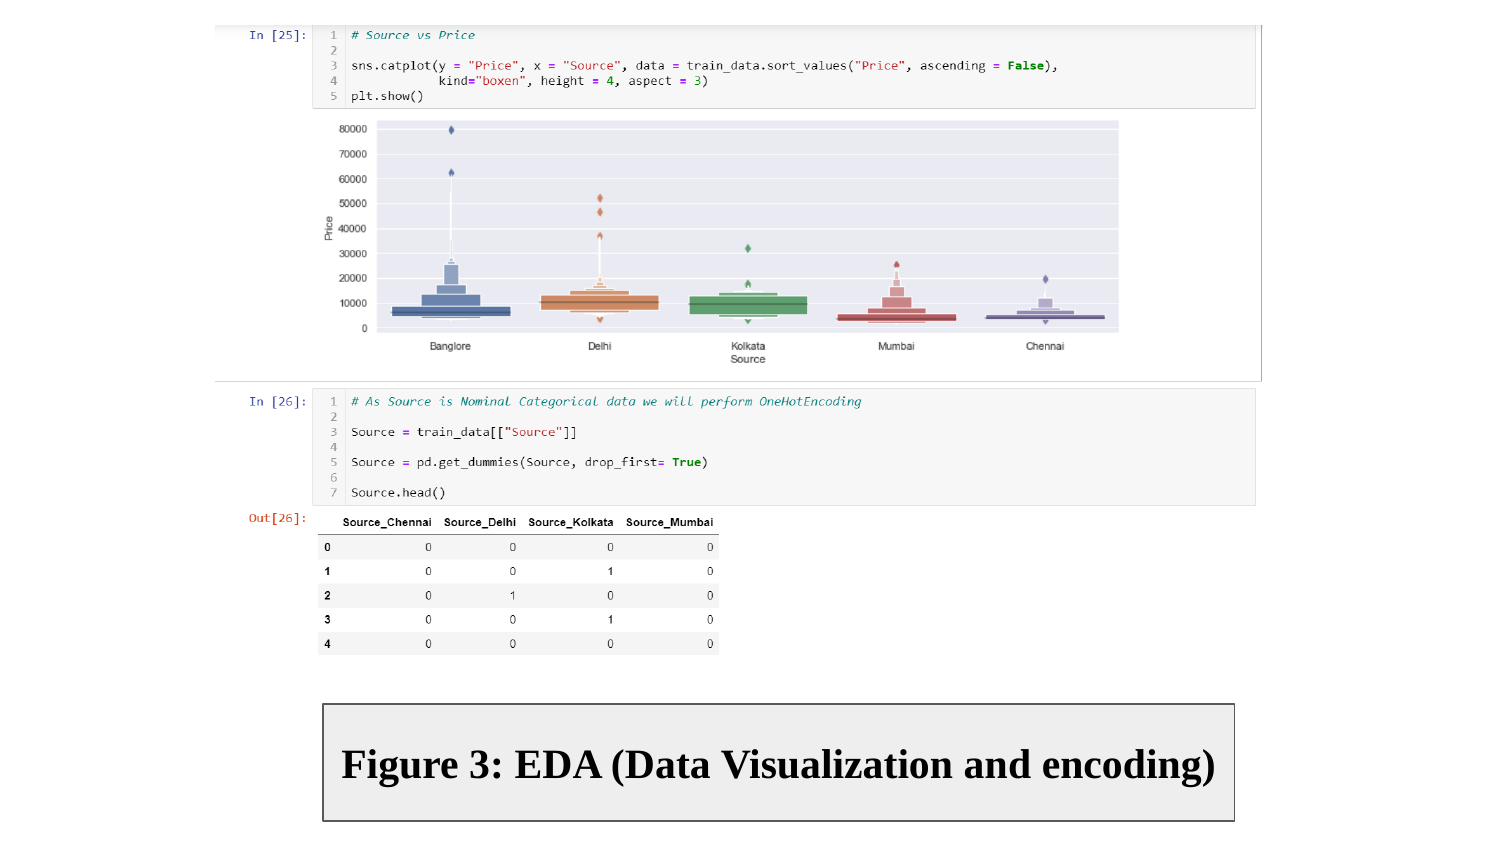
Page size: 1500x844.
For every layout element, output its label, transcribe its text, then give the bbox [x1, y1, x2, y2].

text_box Figure 3: EDA (Data Visualization and encoding) [323, 703, 1235, 821]
picture [214, 23, 1264, 655]
